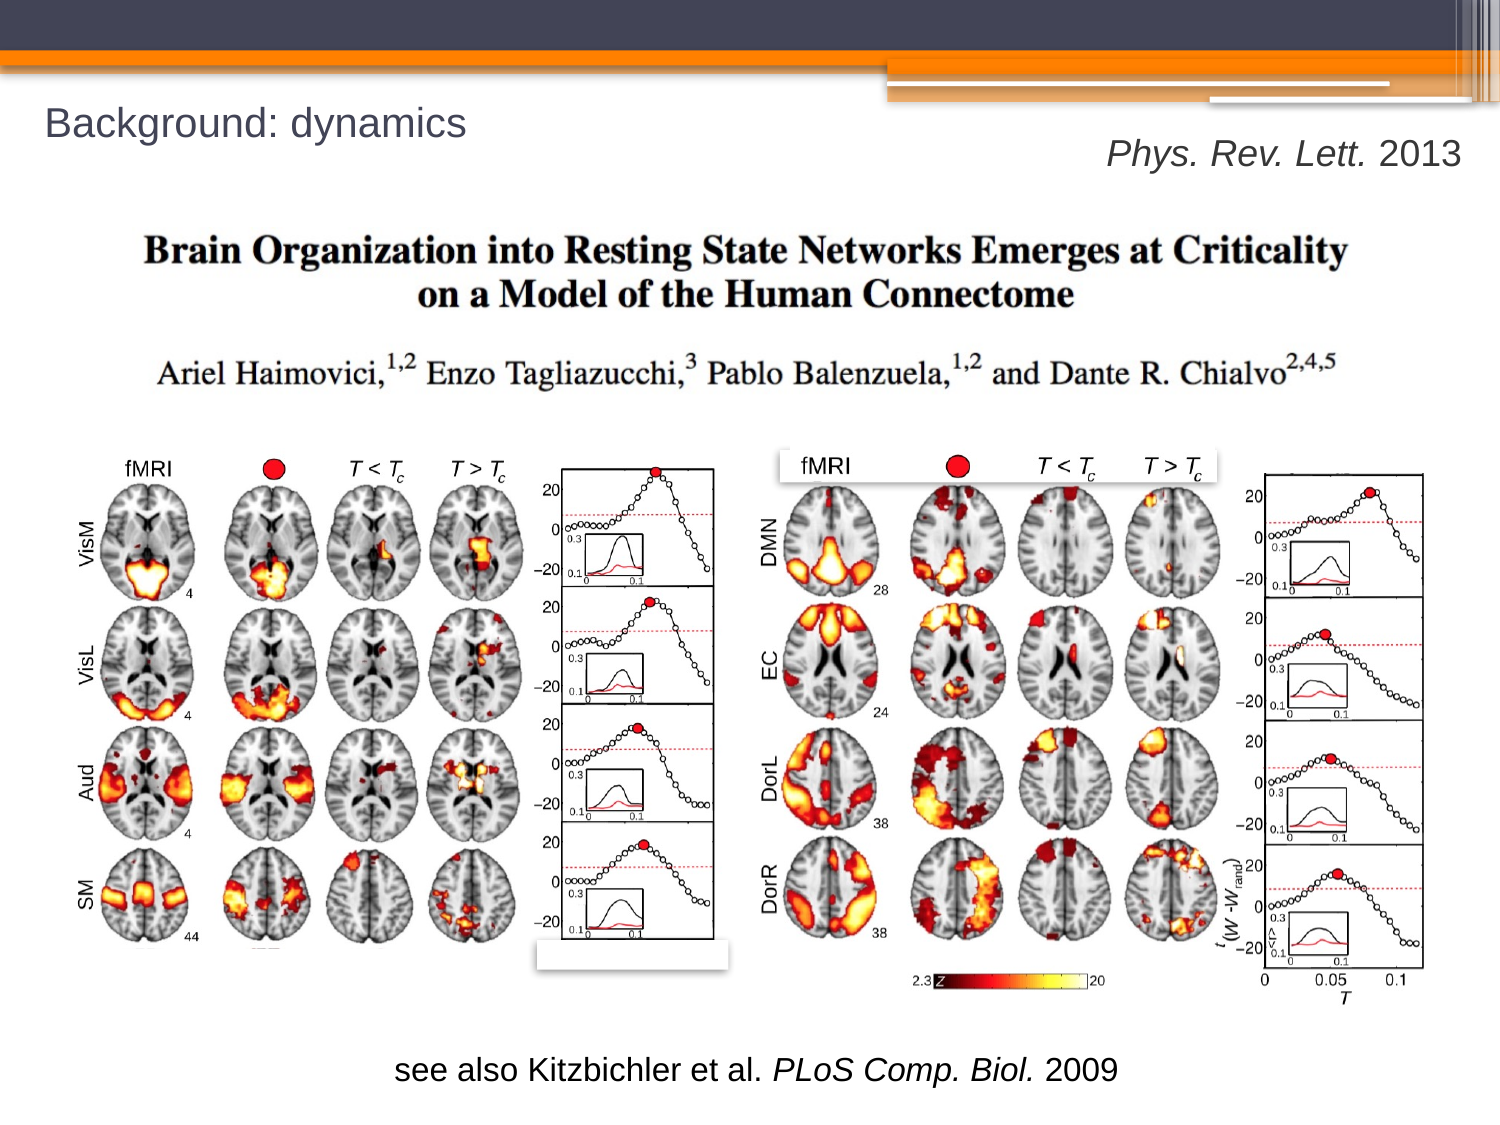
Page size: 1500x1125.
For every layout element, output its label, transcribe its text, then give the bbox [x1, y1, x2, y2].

text_box Phys. Rev. Lett. 2013 [1089, 109, 1479, 182]
title Background: dynamics [19, 84, 493, 158]
picture [132, 226, 1365, 401]
text_box see also Kitzbichler et al. PLoS Comp. Biol. 2009 [72, 1040, 1423, 1101]
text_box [60, 445, 1437, 1018]
